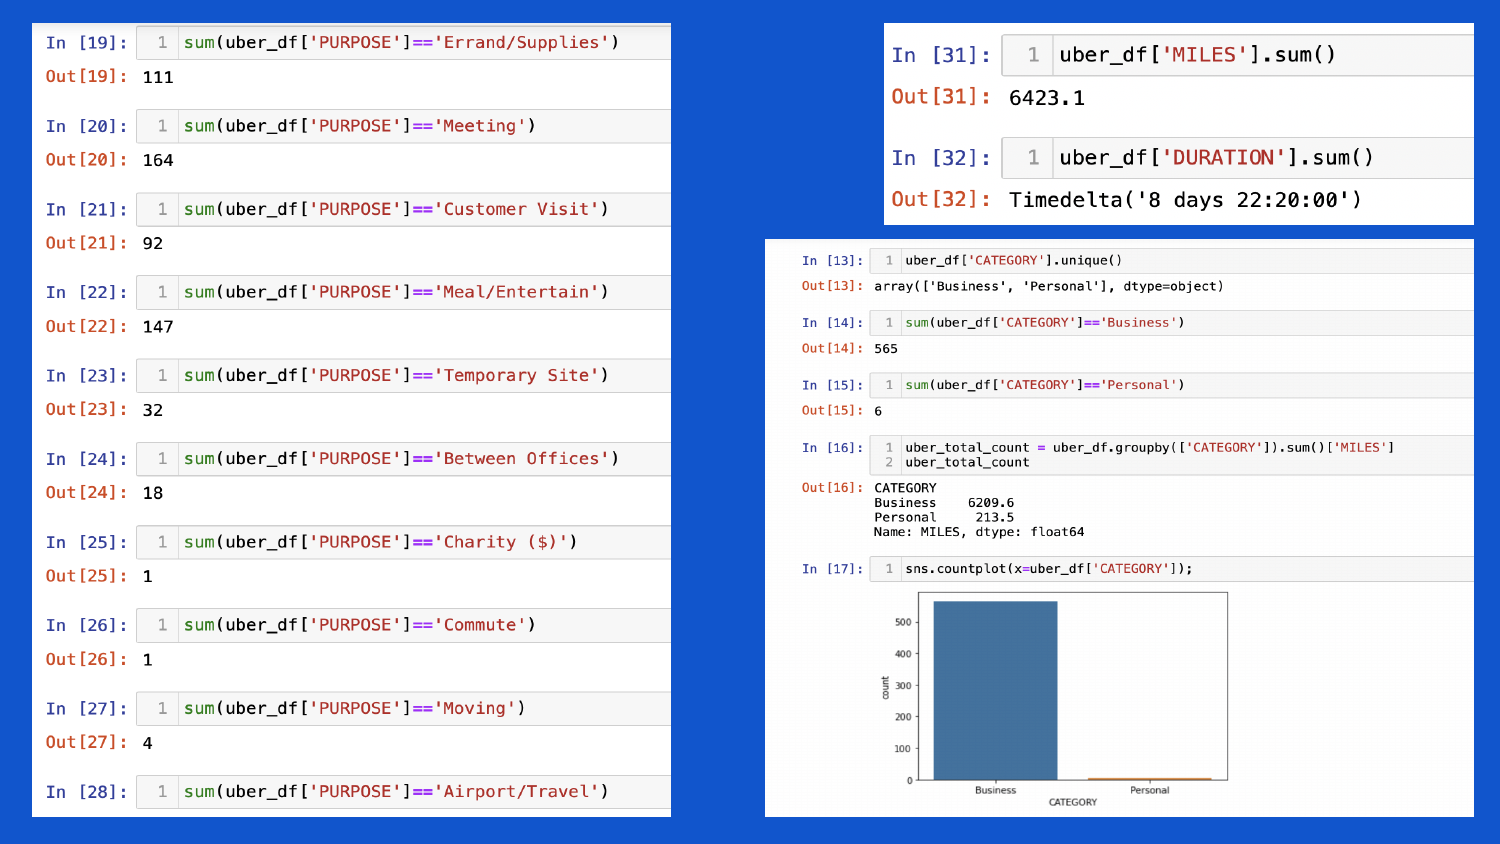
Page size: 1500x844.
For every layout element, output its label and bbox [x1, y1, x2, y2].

picture [884, 23, 1474, 226]
picture [765, 238, 1474, 818]
picture [32, 23, 671, 818]
